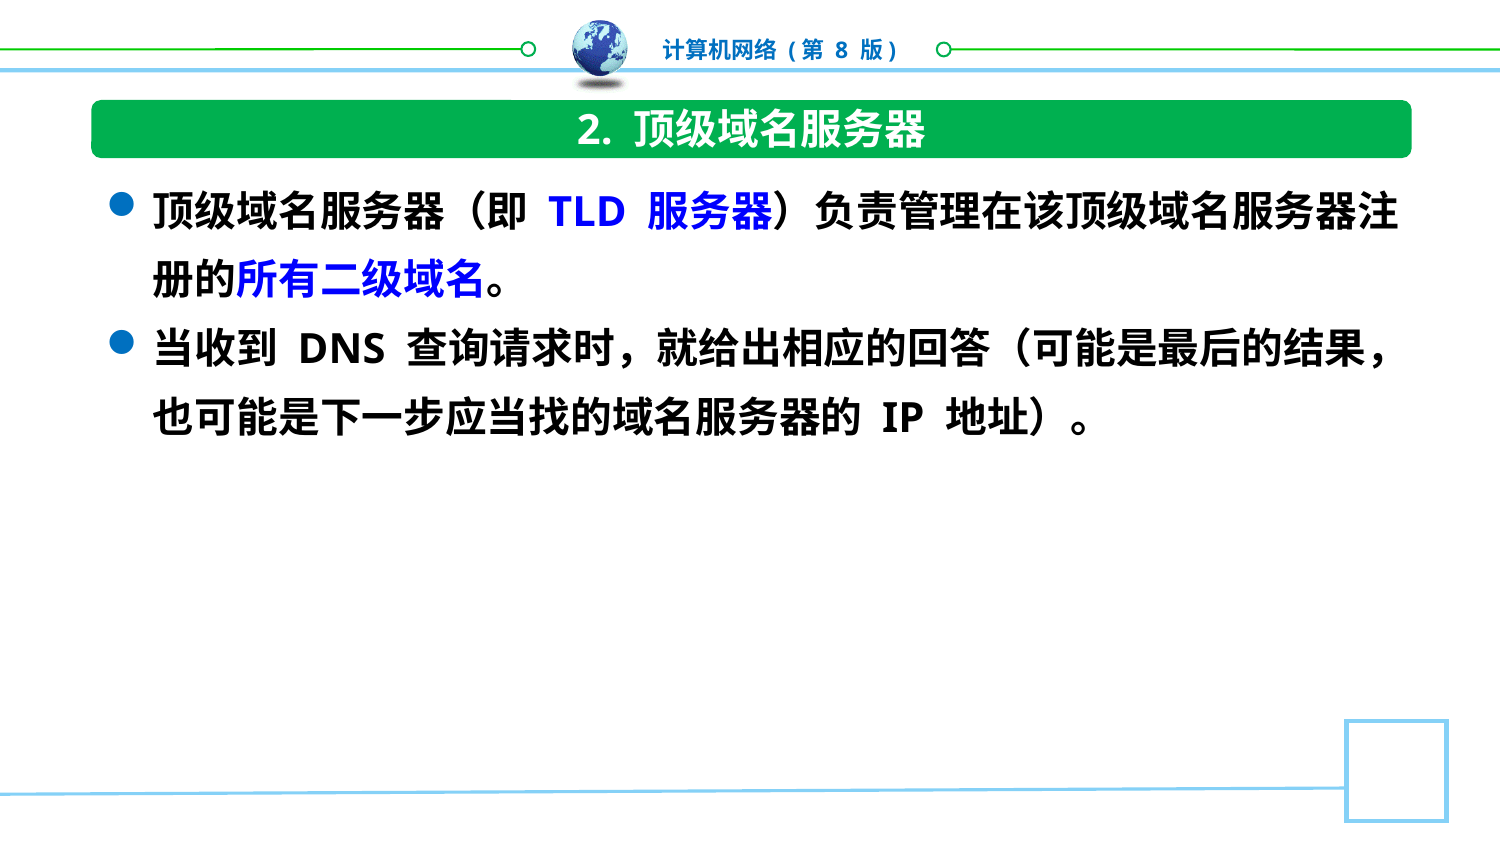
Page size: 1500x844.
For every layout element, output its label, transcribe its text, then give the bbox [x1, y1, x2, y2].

text_box 2. 顶级域名服务器 [562, 96, 941, 158]
text_box 顶级域名服务器（即 TLD 服务器）负责管理在该顶级域名服务器注册的所有二级域名。 当收到 DNS 查询请求时，就给出相应的回答（可能是最后的结果，也可能是下一步应当找的域名服务器的 IP 地址）。 [91, 158, 1438, 449]
picture [570, 18, 629, 94]
text_box [91, 99, 562, 158]
text_box [941, 100, 1412, 158]
